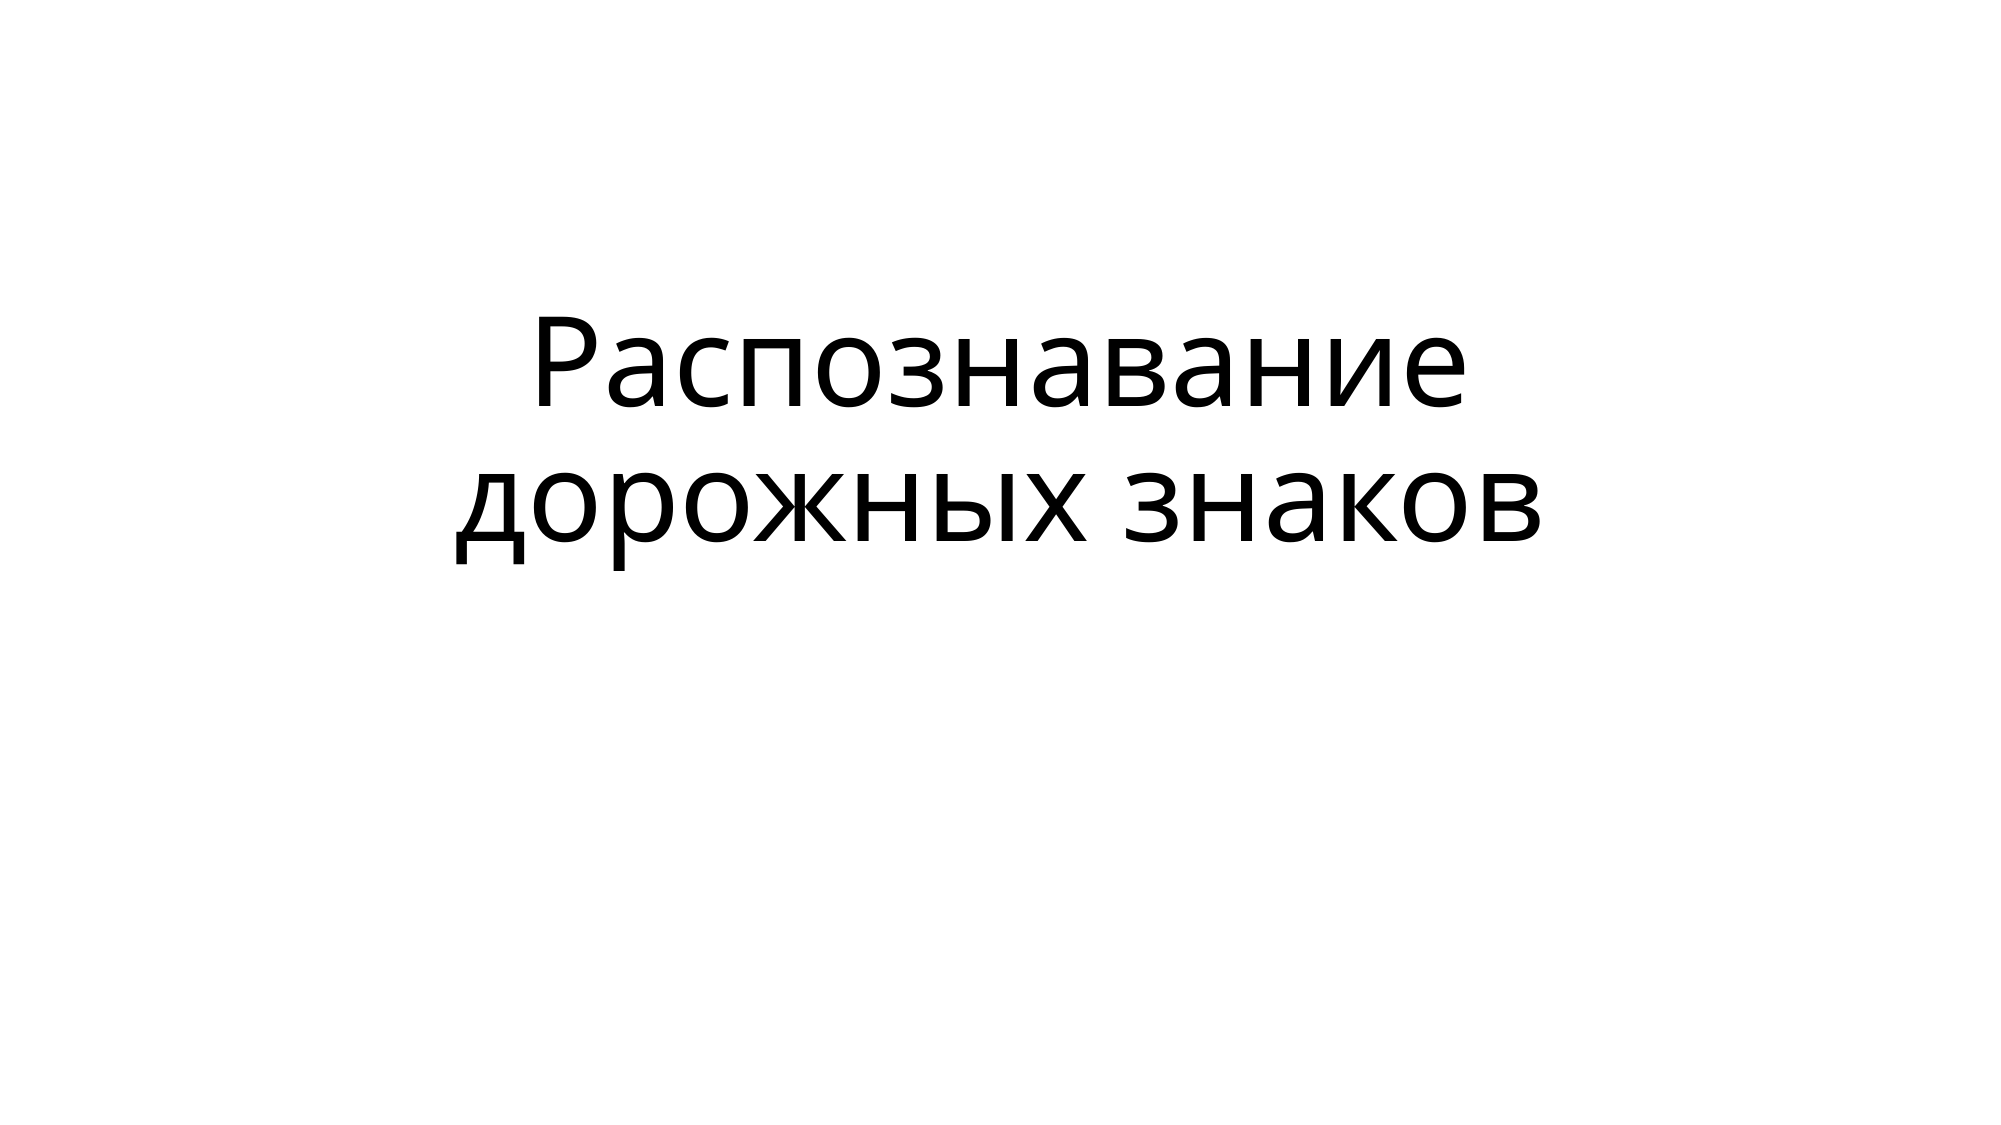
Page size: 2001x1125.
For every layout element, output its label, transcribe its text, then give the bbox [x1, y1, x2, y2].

title Распознавание дорожных знаков [249, 184, 1750, 576]
